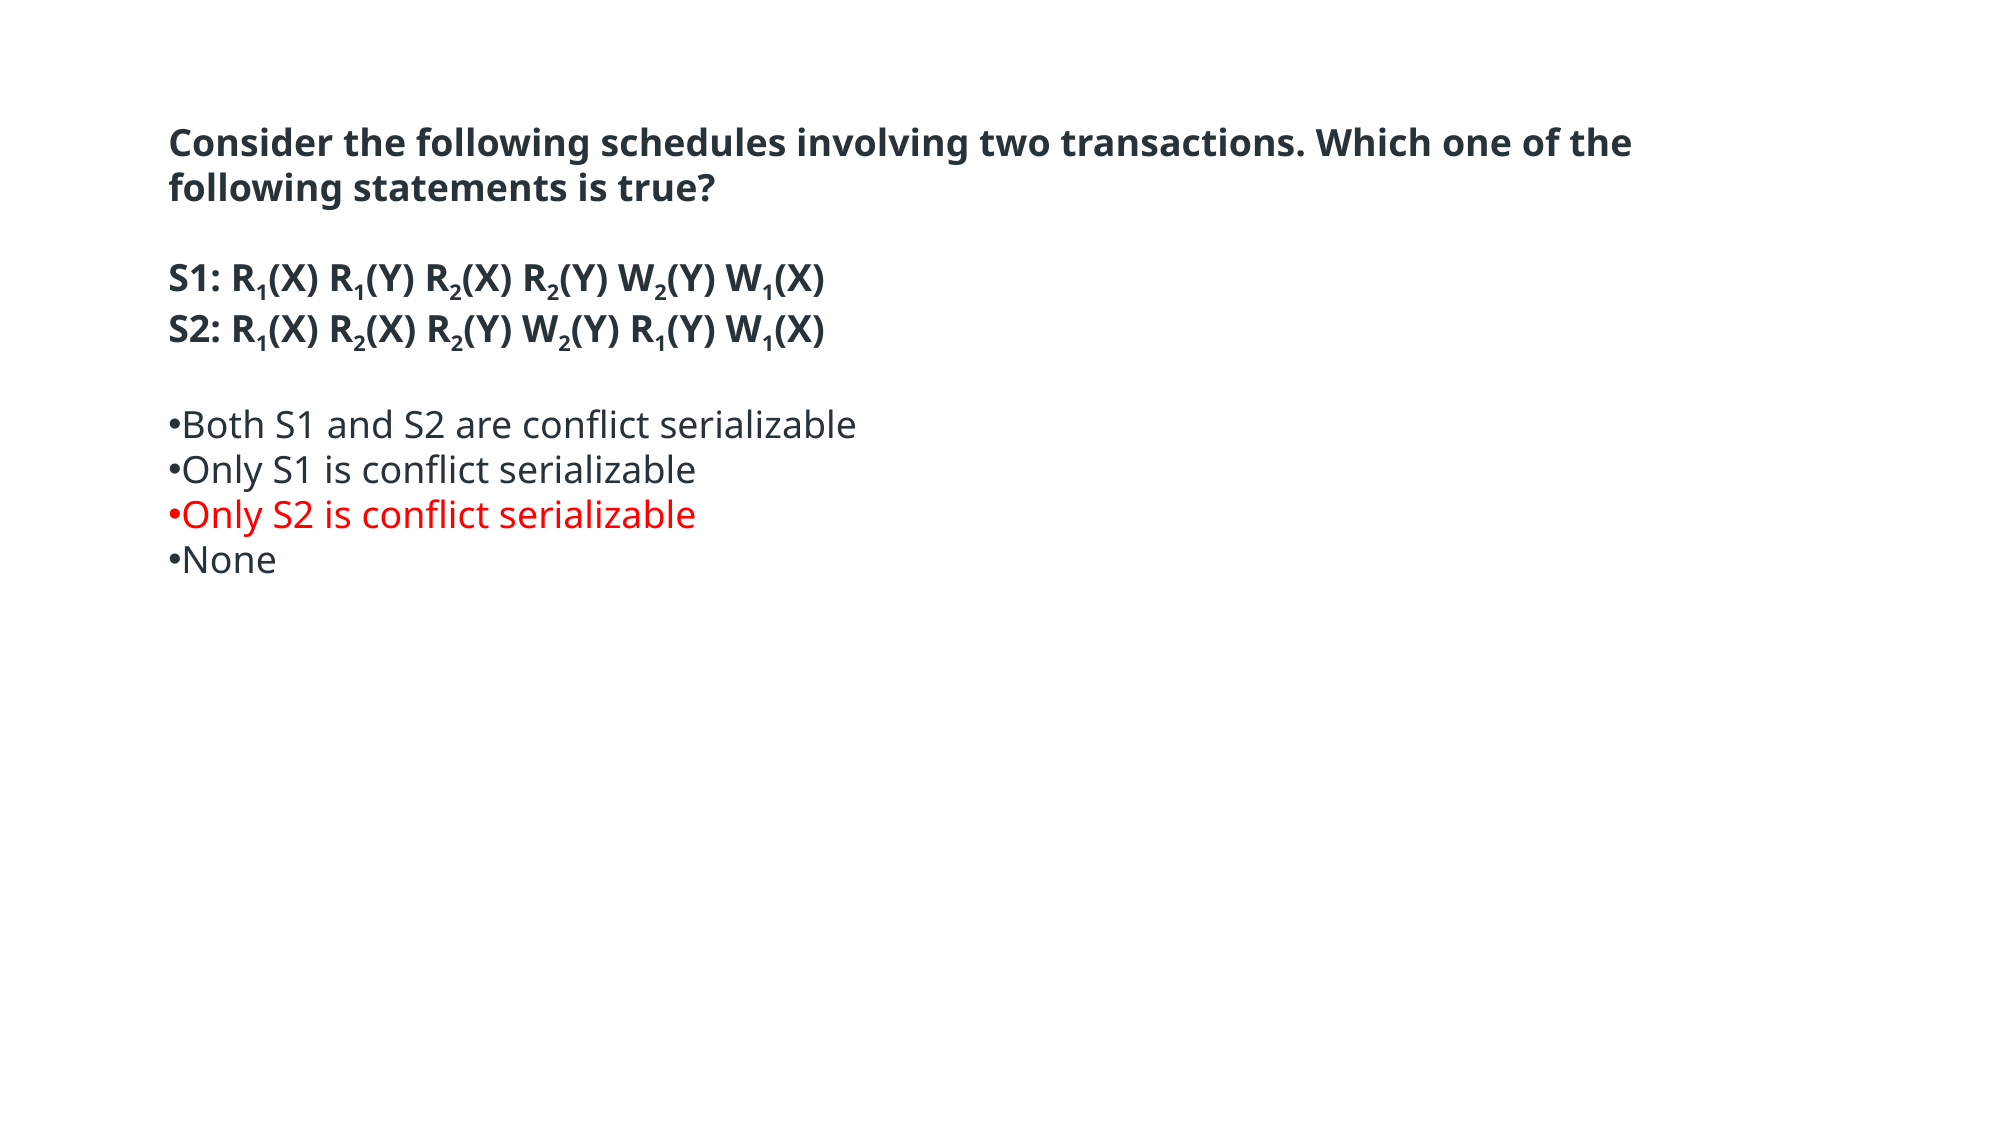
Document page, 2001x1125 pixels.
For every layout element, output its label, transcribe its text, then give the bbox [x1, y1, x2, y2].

text_box Consider the following schedules involving two transactions. Which one of the following statements is true? S1: R1(X) R1(Y) R2(X) R2(Y) W2(Y) W1(X) S2: R1(X) R2(X) R2(Y) W2(Y) R1(Y) W1(X) Both S1 and S2 are conflict serializable Only S1 is conflict serializable Only S2 is conflict serializable None [153, 111, 1695, 589]
